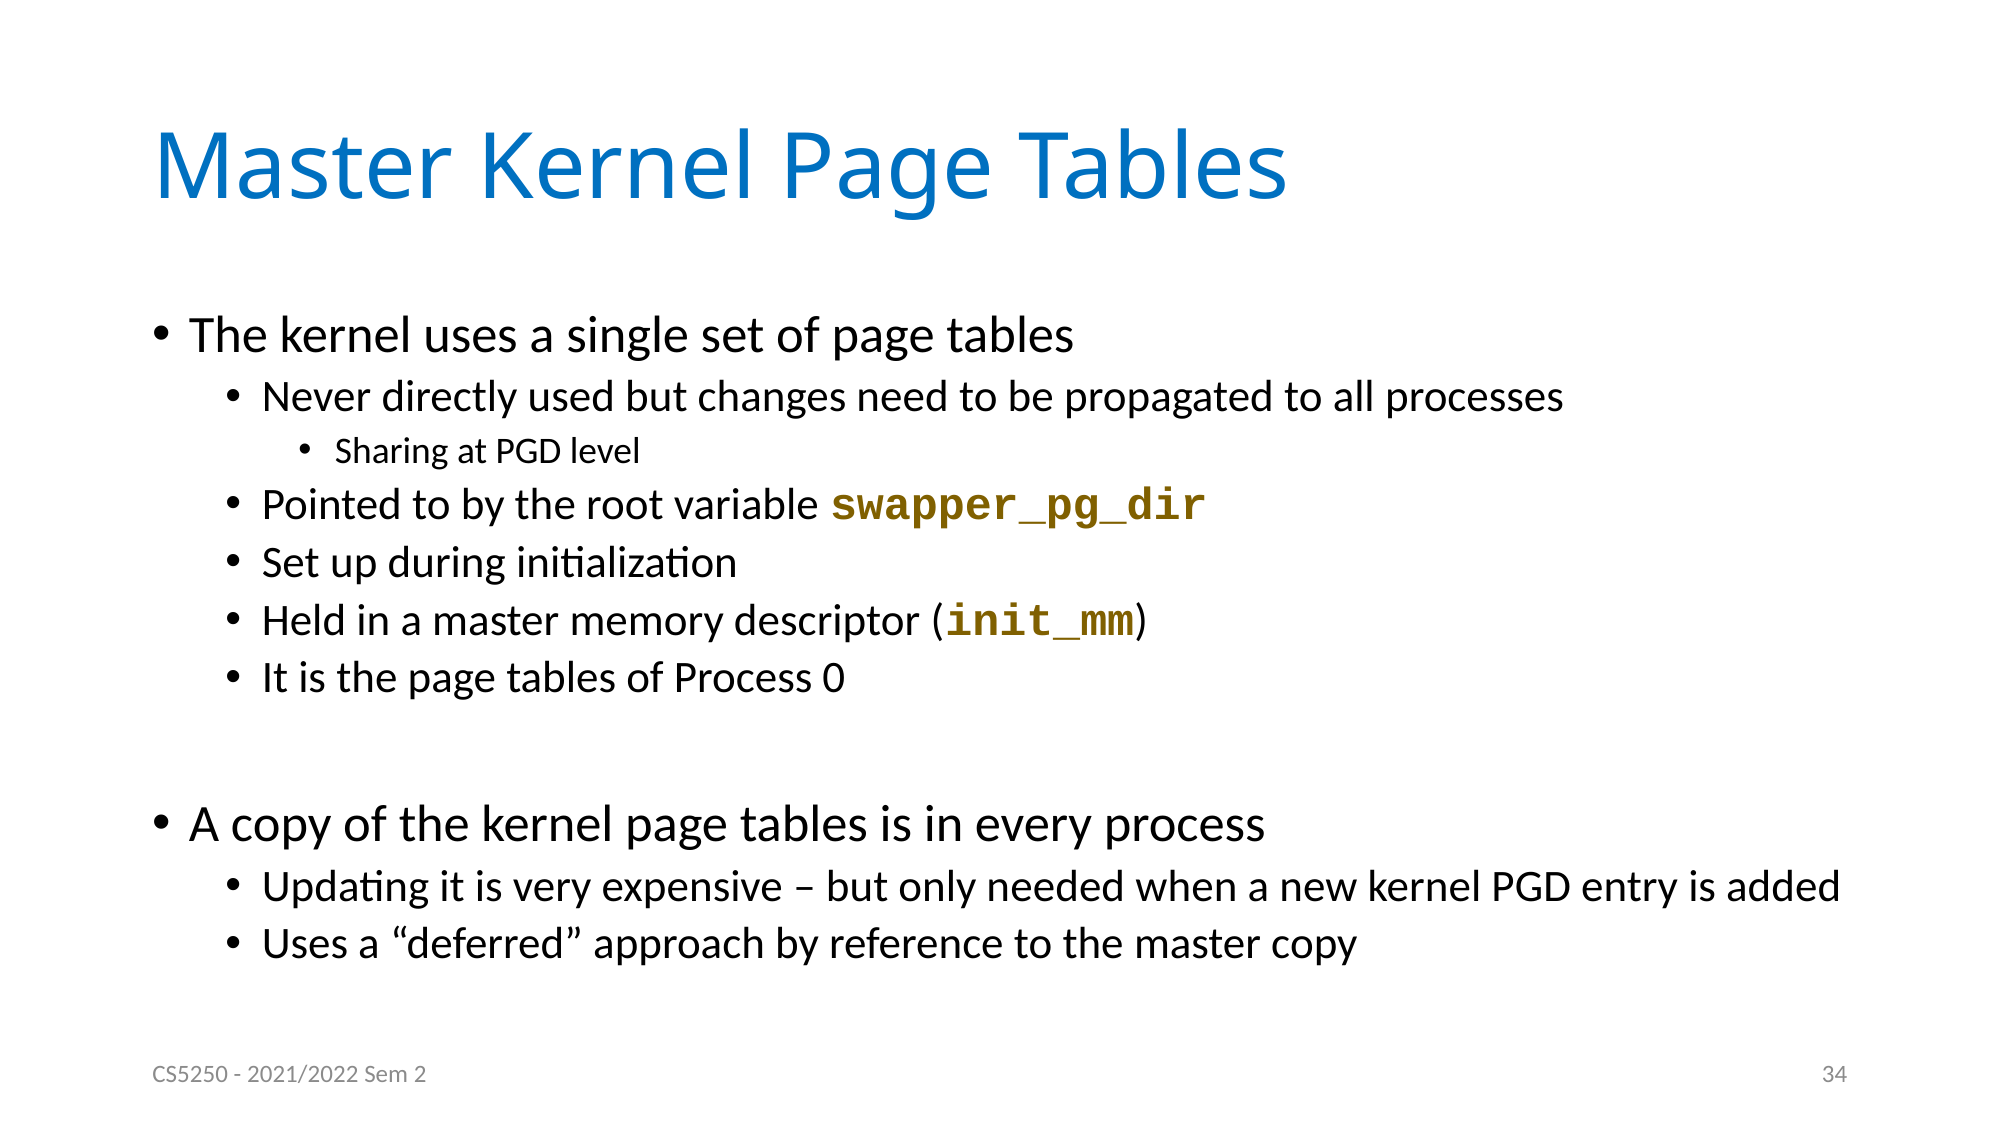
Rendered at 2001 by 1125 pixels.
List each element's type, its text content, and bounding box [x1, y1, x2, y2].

title Master Kernel Page Tables [137, 59, 1863, 278]
list The kernel uses a single set of page tables Never directly used but changes need to be propagated to all processes Sharing at PGD level Pointed to by the root variable swapper_pg_dir Set up during initialization Held in a master memory descriptor (init_mm) It is the page tables of Process 0 A copy of the kernel page tables is in every process Updating it is very expensive – but only needed when a new kernel PGD entry is added Uses a “deferred” approach by reference to the master copy [137, 299, 1863, 1014]
slide_number 34 [1412, 1042, 1863, 1103]
slide_number CS5250 - 2021/2022 Sem 2 [137, 1042, 588, 1103]
